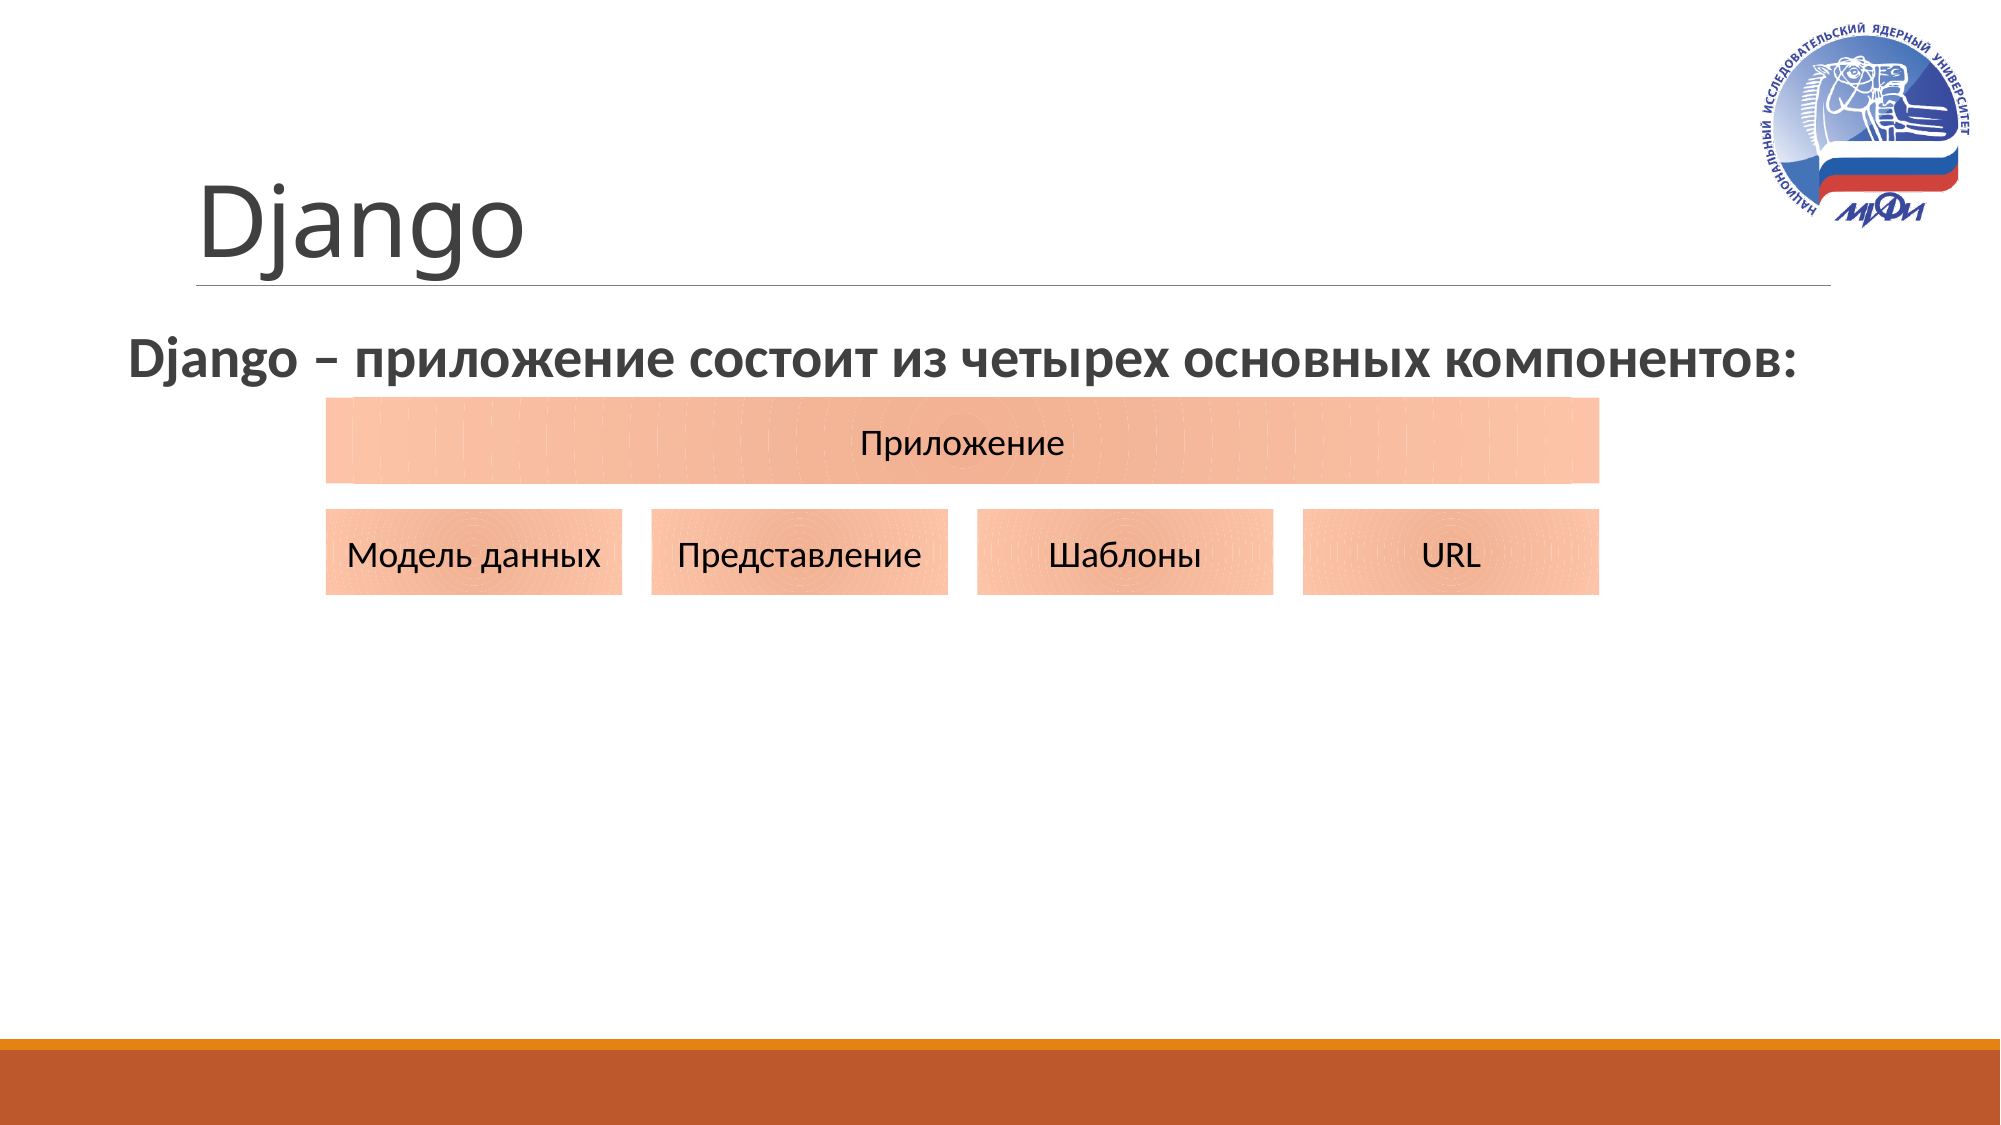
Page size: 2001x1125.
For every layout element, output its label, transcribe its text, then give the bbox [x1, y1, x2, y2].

text_box Django – приложение состоит из четырех основных компонентов: [114, 311, 1830, 397]
picture [1757, 19, 1972, 230]
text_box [166, 397, 1760, 930]
title Django [180, 47, 1830, 285]
